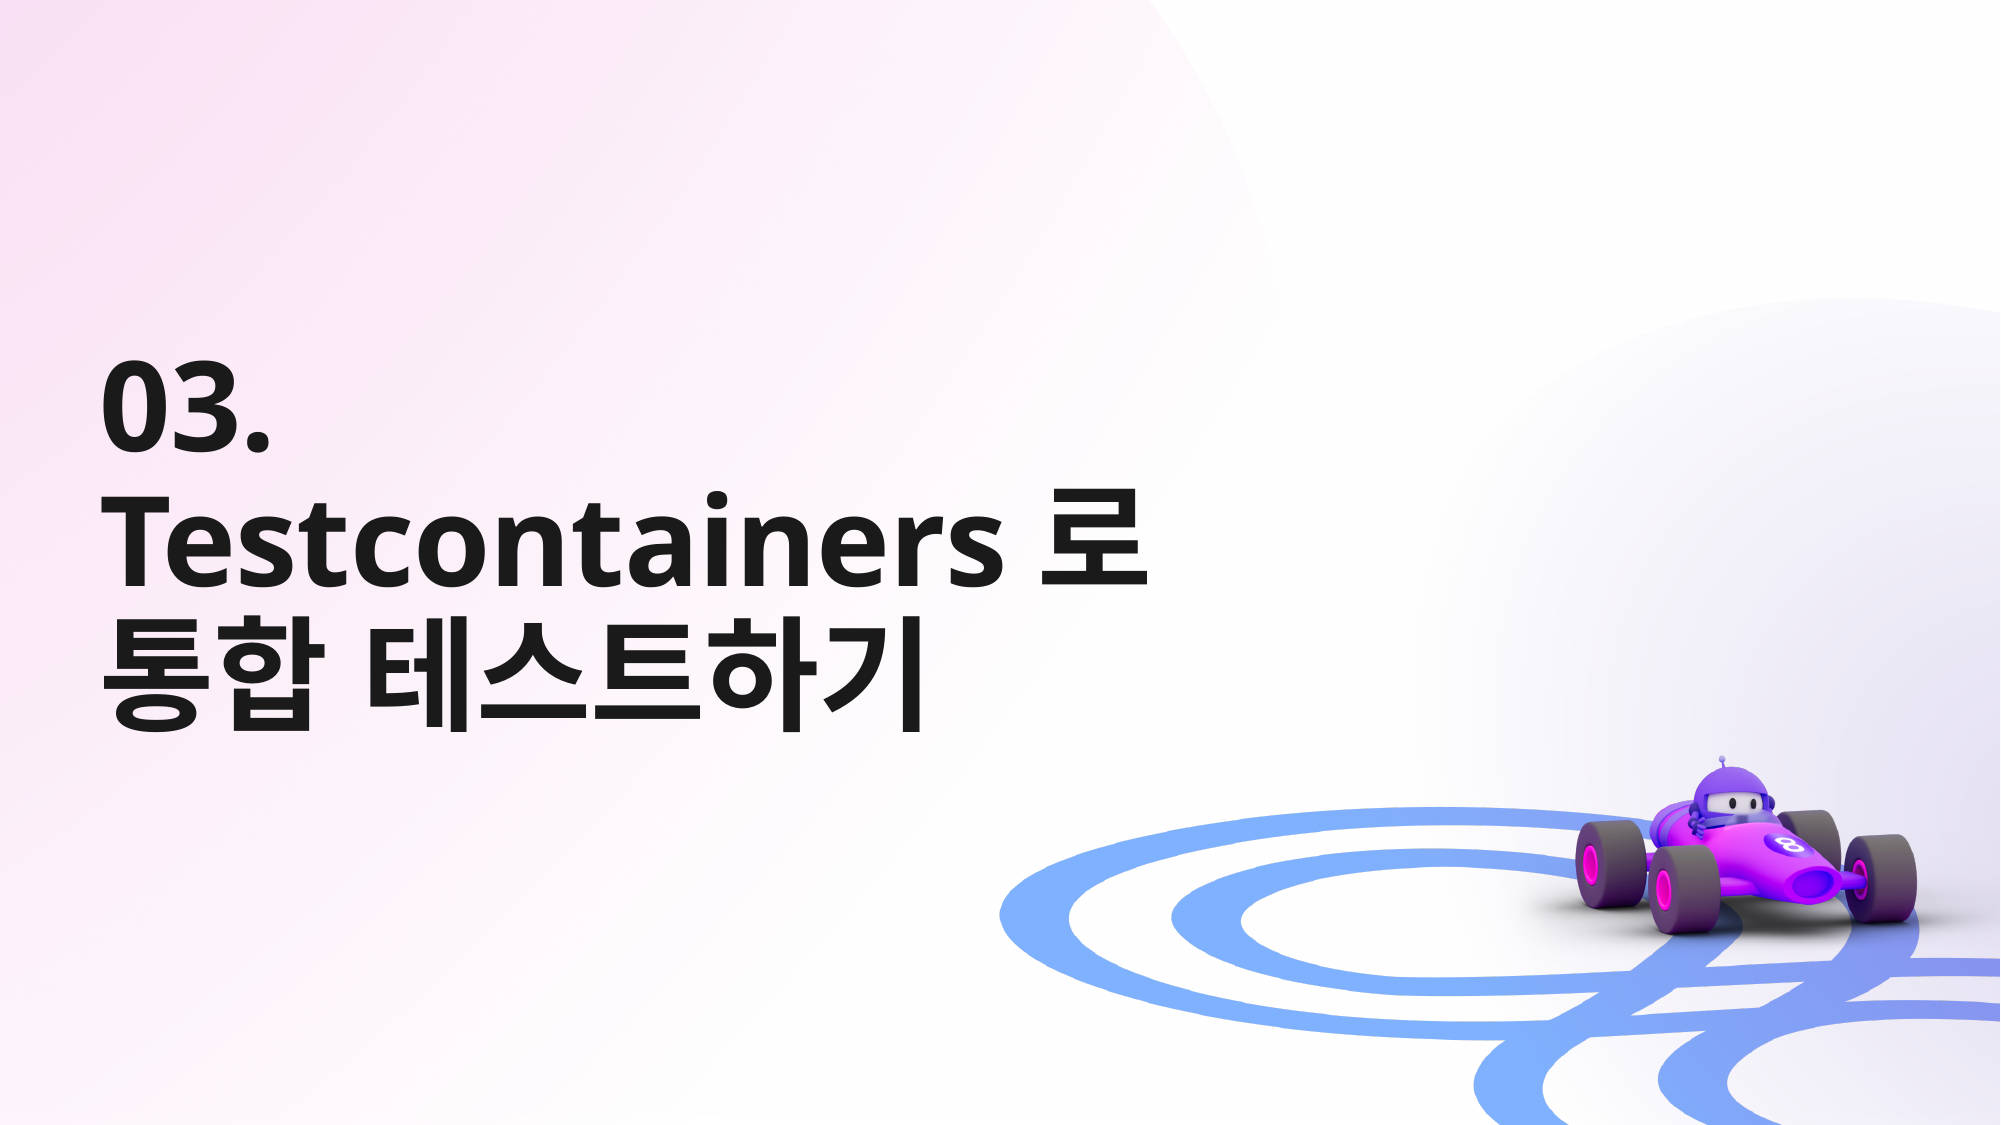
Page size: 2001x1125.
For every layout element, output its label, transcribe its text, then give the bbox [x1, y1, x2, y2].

picture [0, 0, 2001, 1125]
title 03. Testcontainers로 통합 테스트하기 [99, 77, 1857, 749]
